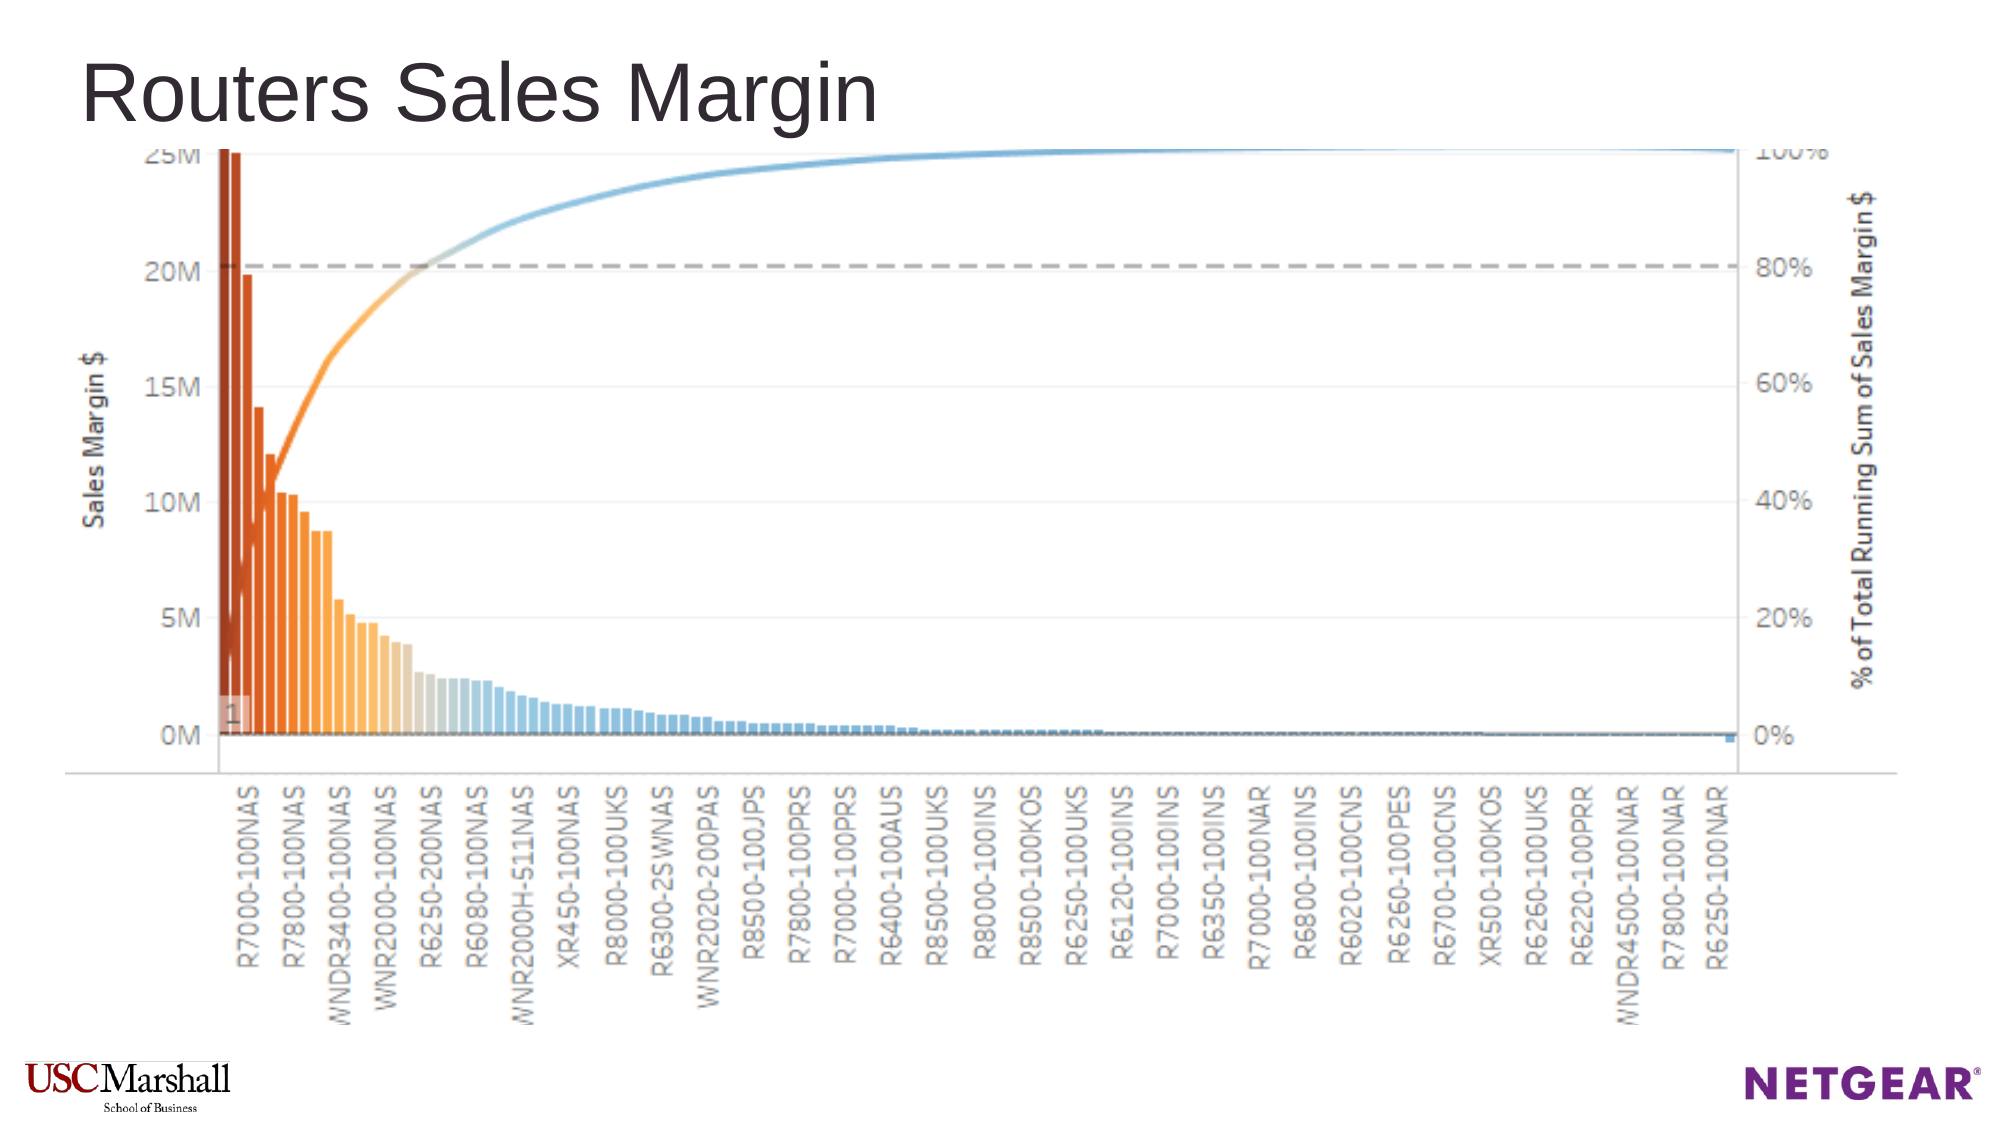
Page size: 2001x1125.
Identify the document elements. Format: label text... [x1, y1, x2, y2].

picture [1745, 1066, 1981, 1100]
text_box Routers Sales Margin [65, 30, 1433, 149]
picture [64, 149, 1901, 1025]
picture [24, 1061, 231, 1112]
